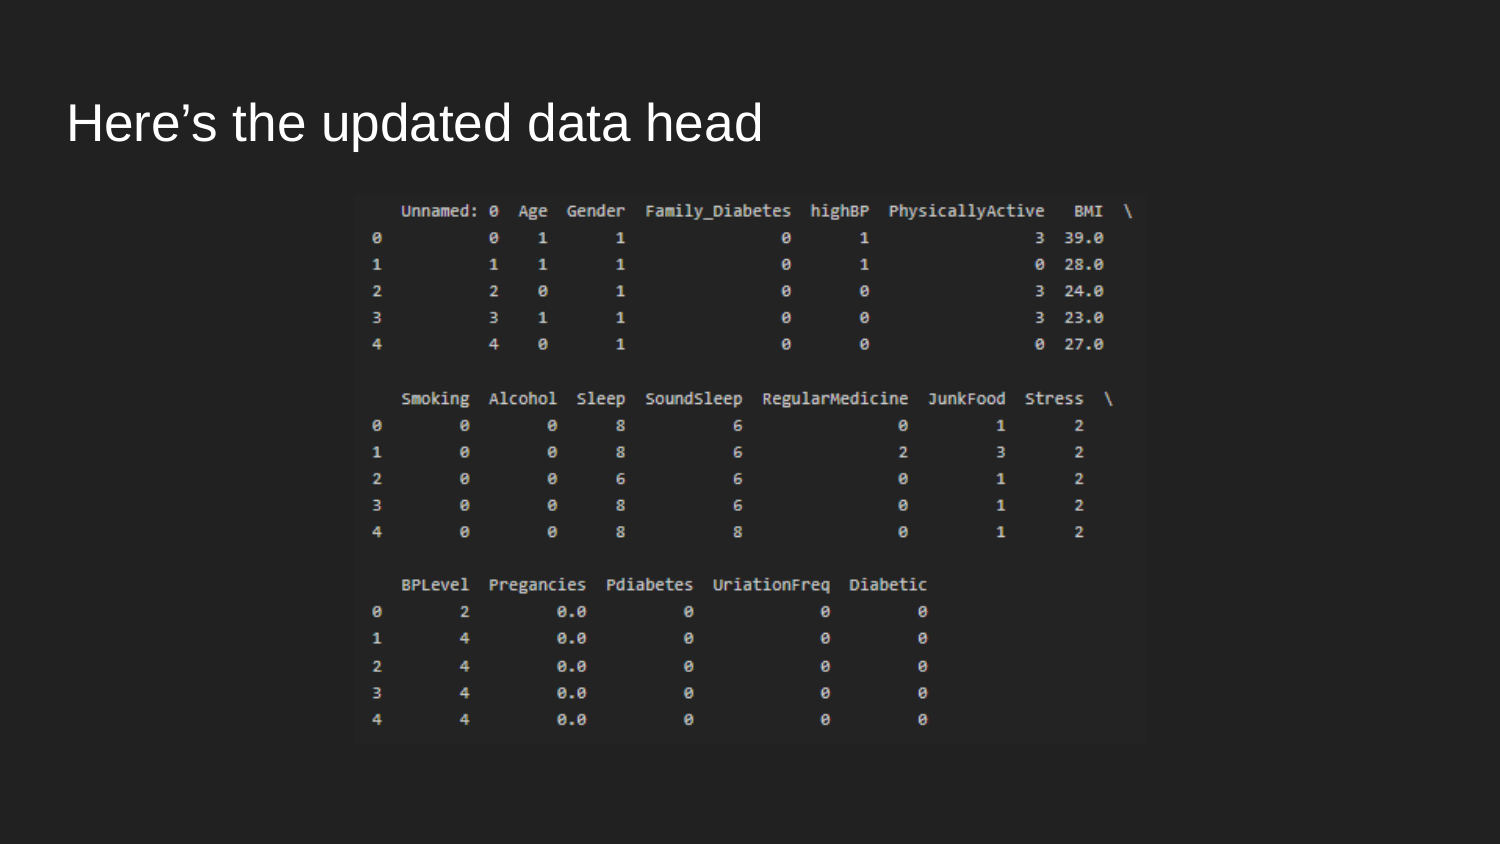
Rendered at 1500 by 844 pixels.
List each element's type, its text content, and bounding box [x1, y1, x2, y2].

picture [354, 194, 1146, 744]
title Here’s the updated data head [51, 72, 1449, 167]
